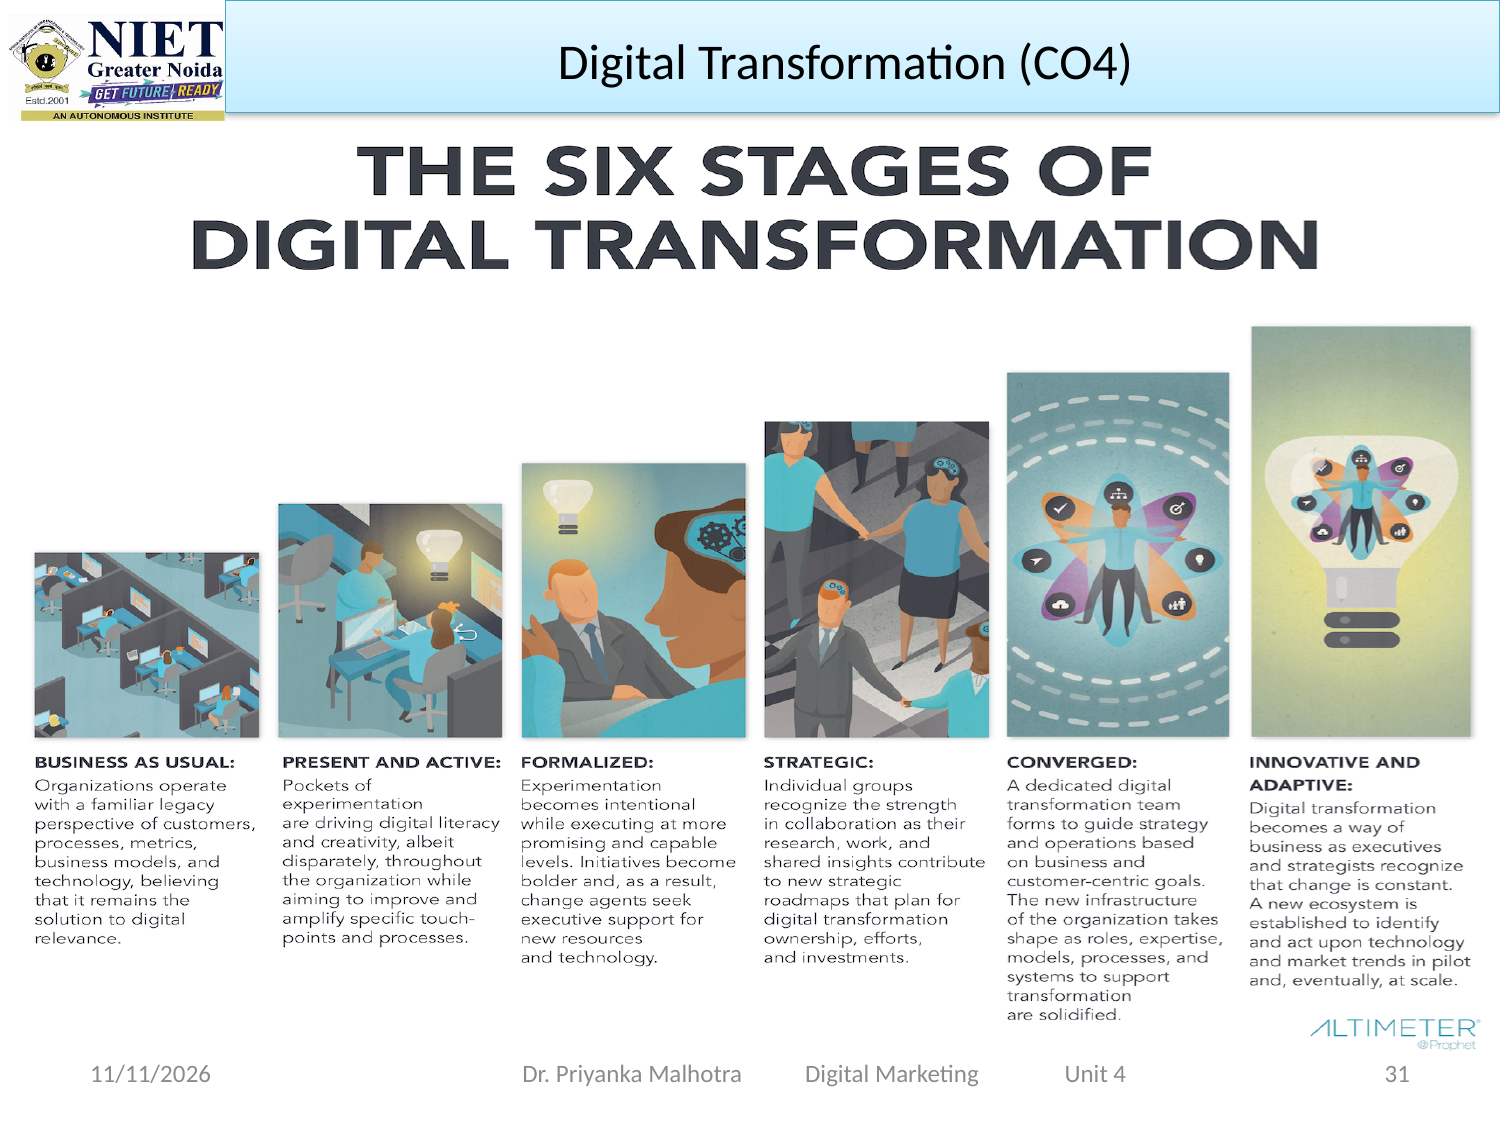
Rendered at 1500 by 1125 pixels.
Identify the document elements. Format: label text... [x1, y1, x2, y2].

text_box Digital Transformation (CO4) [226, 0, 1500, 113]
footer Dr. Priyanka Malhotra Digital Marketing Unit 4 [412, 1071, 1074, 1103]
slide_number 28-May-24 [75, 1071, 412, 1103]
picture [7, 0, 1491, 1063]
slide_number 31 [1074, 1071, 1425, 1103]
